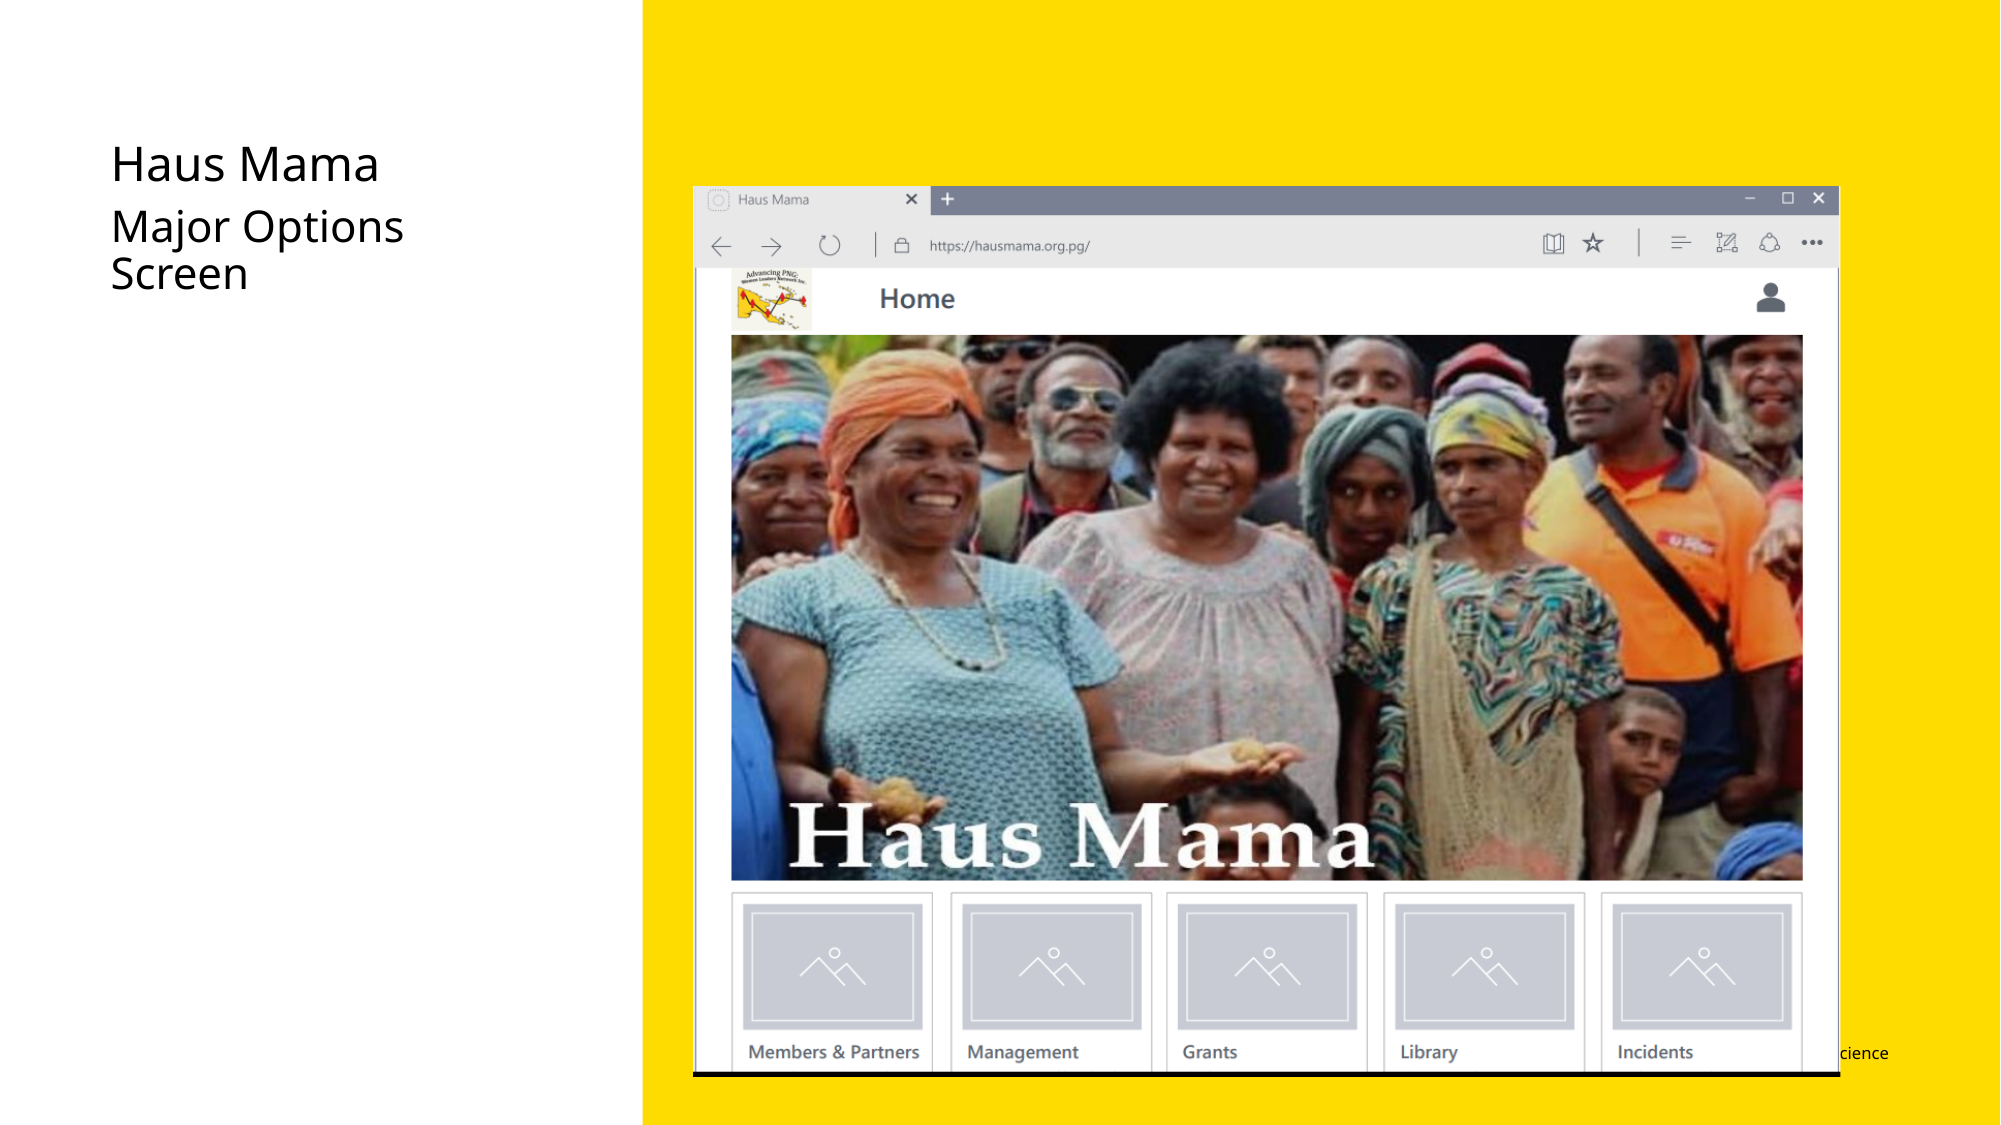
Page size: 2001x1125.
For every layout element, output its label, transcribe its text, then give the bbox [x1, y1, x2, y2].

picture [692, 185, 1841, 1077]
list Major Options Screen [110, 196, 536, 260]
title Haus Mama [110, 125, 536, 196]
